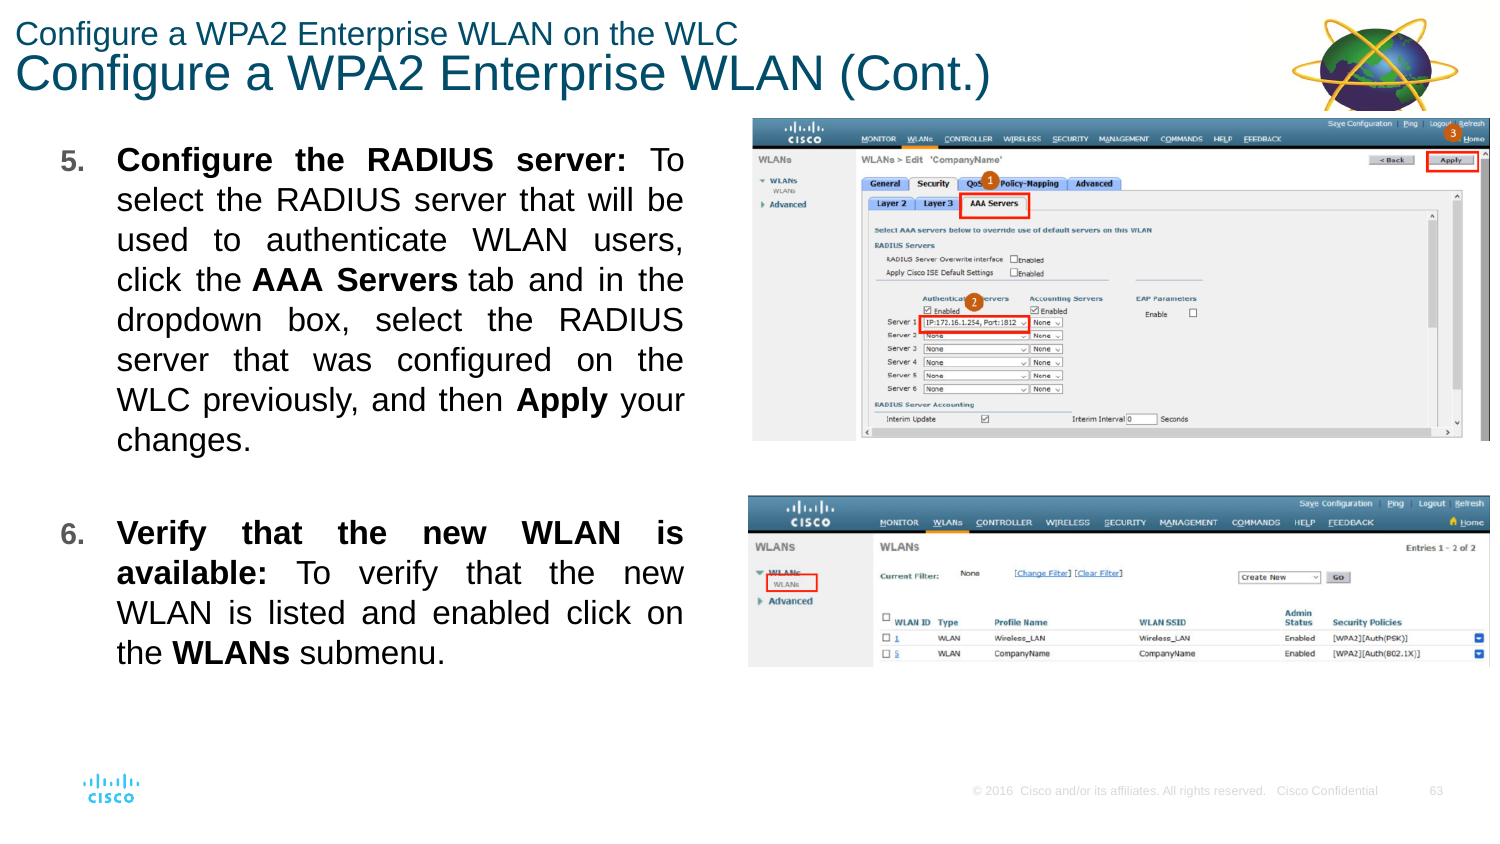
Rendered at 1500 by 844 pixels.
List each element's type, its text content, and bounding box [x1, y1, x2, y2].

picture [745, 0, 1500, 445]
picture [745, 490, 1496, 672]
list Configure the RADIUS server: To select the RADIUS server that will be used to authenticate WLAN users, click the AAA Servers tab and in the dropdown box, select the RADIUS server that was configured on the WLC previously, and then Apply your changes. Verify that the new WLAN is available: To verify that the new WLAN is listed and enabled click on the WLANs submenu. [45, 131, 700, 433]
title Configure a WPA2 Enterprise WLAN on the WLC Configure a WPA2 Enterprise WLAN (Cont.) [0, 0, 1369, 121]
